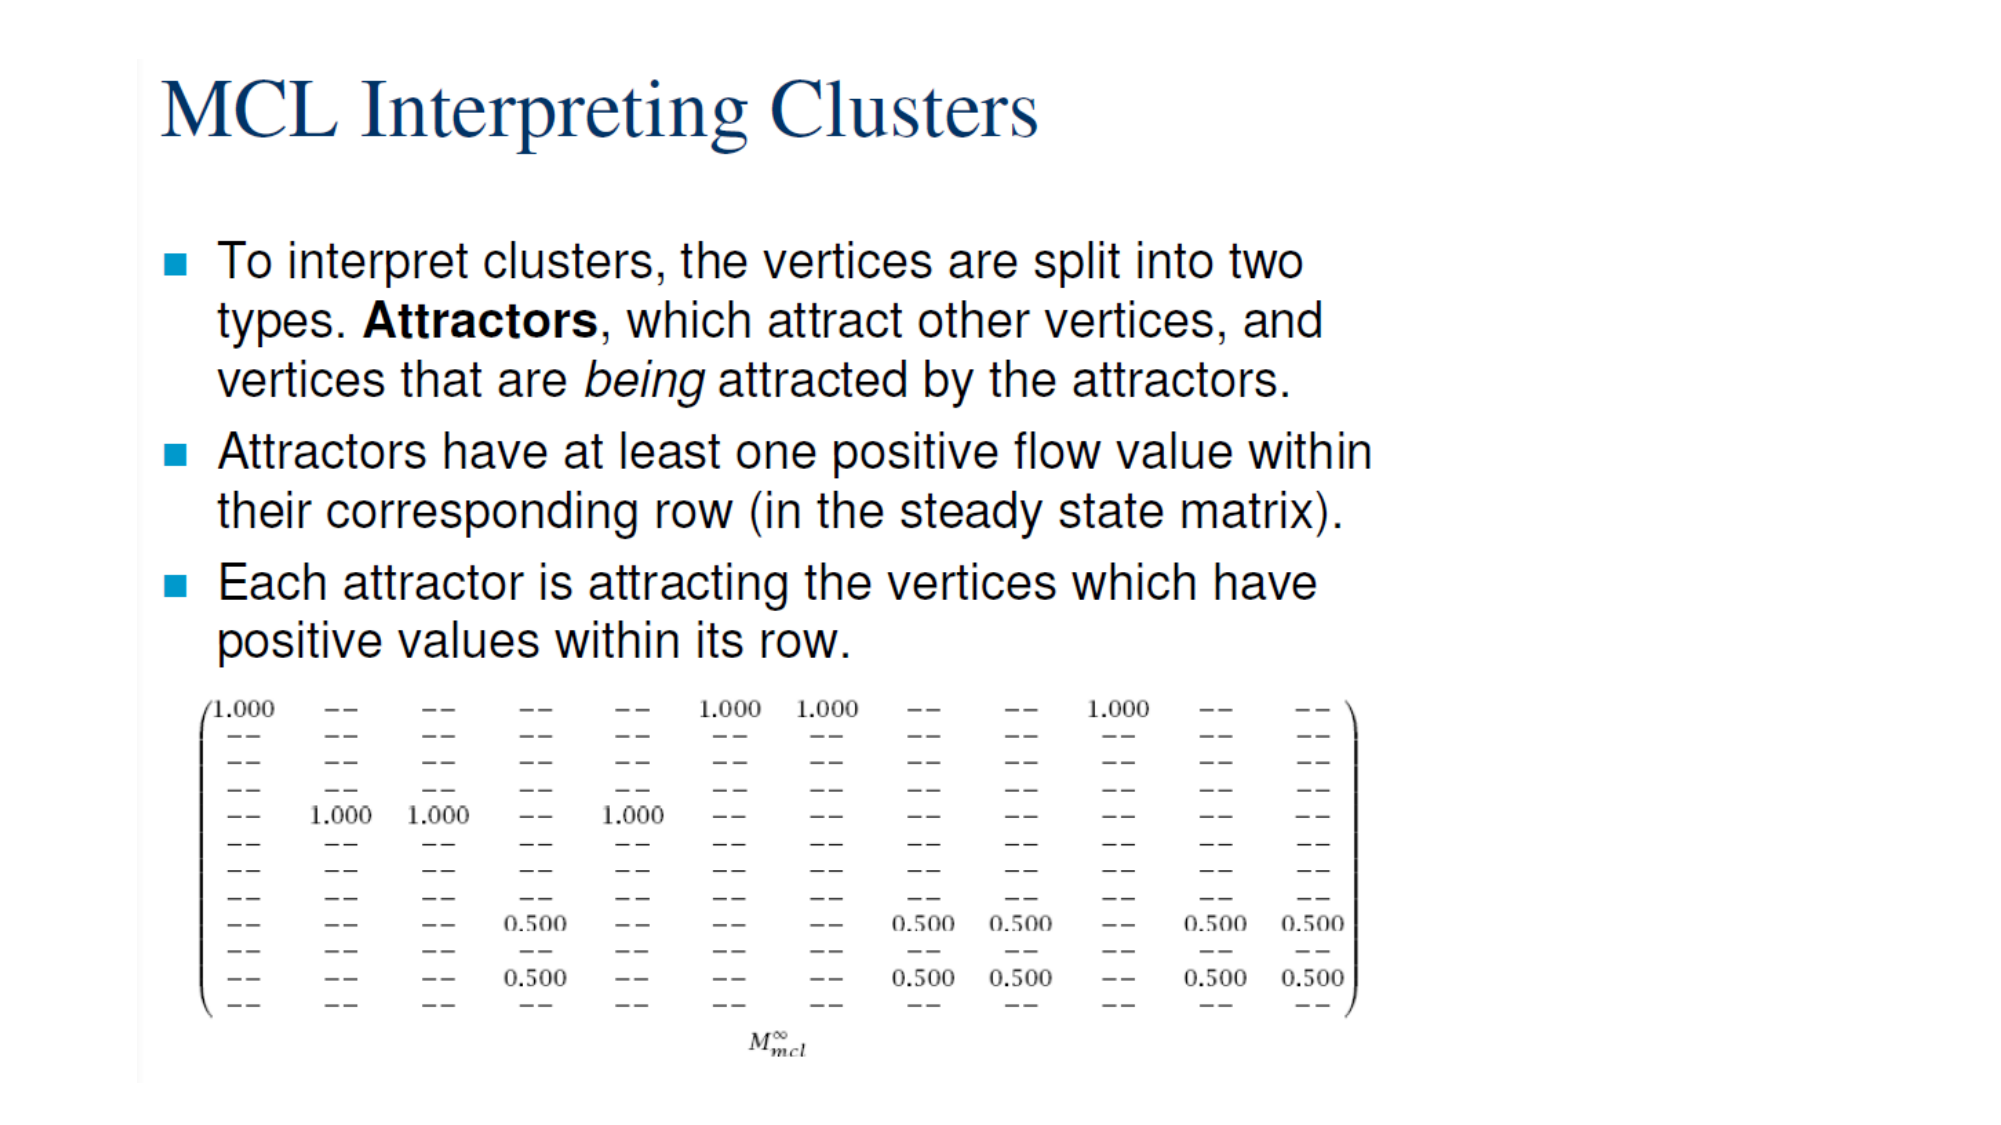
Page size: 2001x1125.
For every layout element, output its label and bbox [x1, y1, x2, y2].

picture [137, 59, 1397, 1083]
